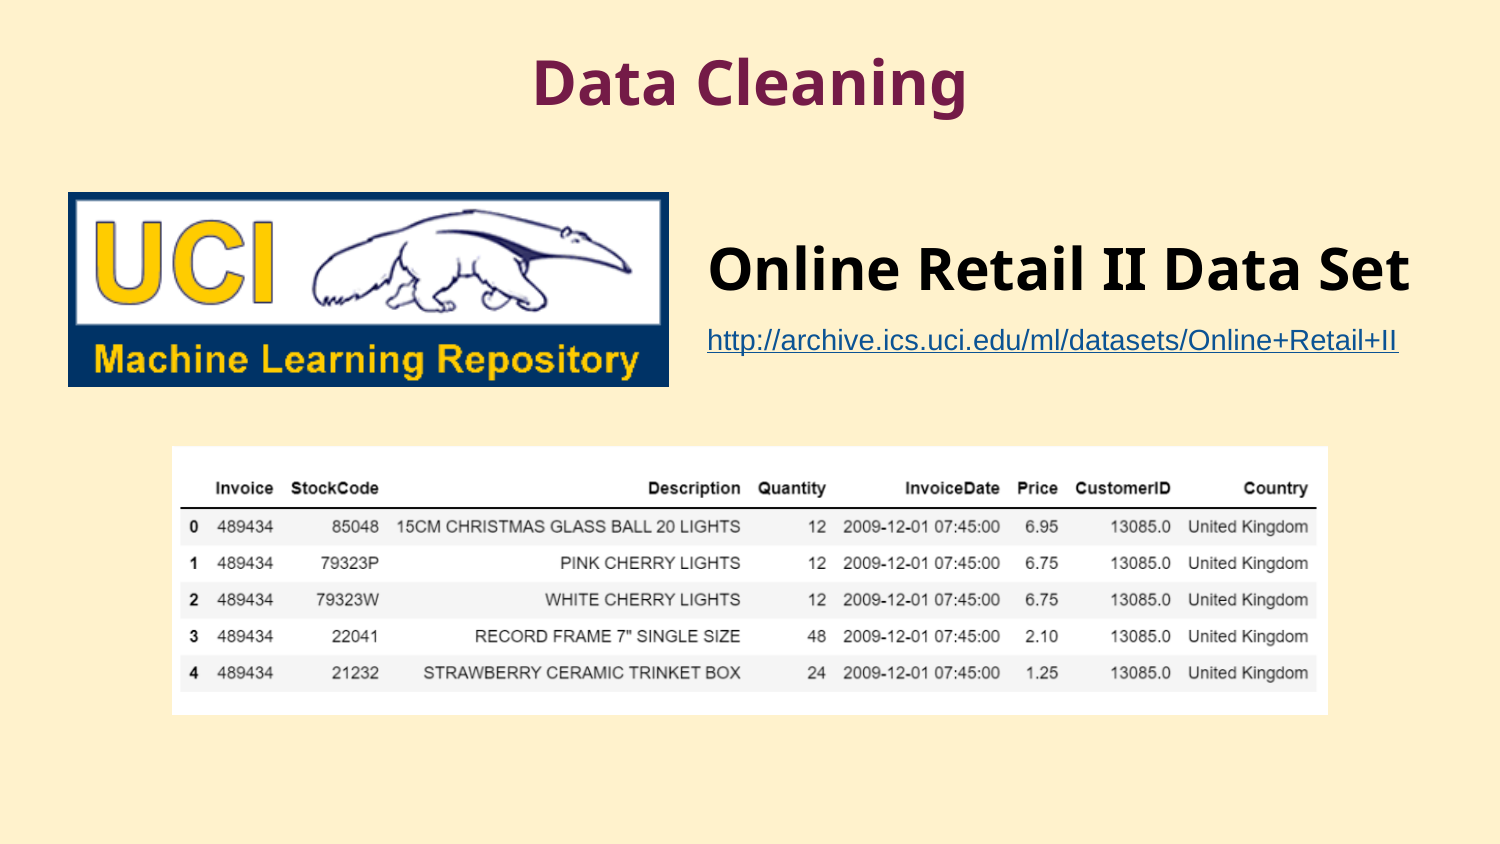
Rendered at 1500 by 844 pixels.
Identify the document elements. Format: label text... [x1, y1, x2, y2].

title Online Retail II Data Set [692, 216, 1432, 322]
text_box http://archive.ics.uci.edu/ml/datasets/Online+Retail+II [692, 322, 1432, 371]
picture [171, 446, 1329, 715]
picture [67, 192, 669, 388]
title Data Cleaning [51, 28, 1449, 134]
